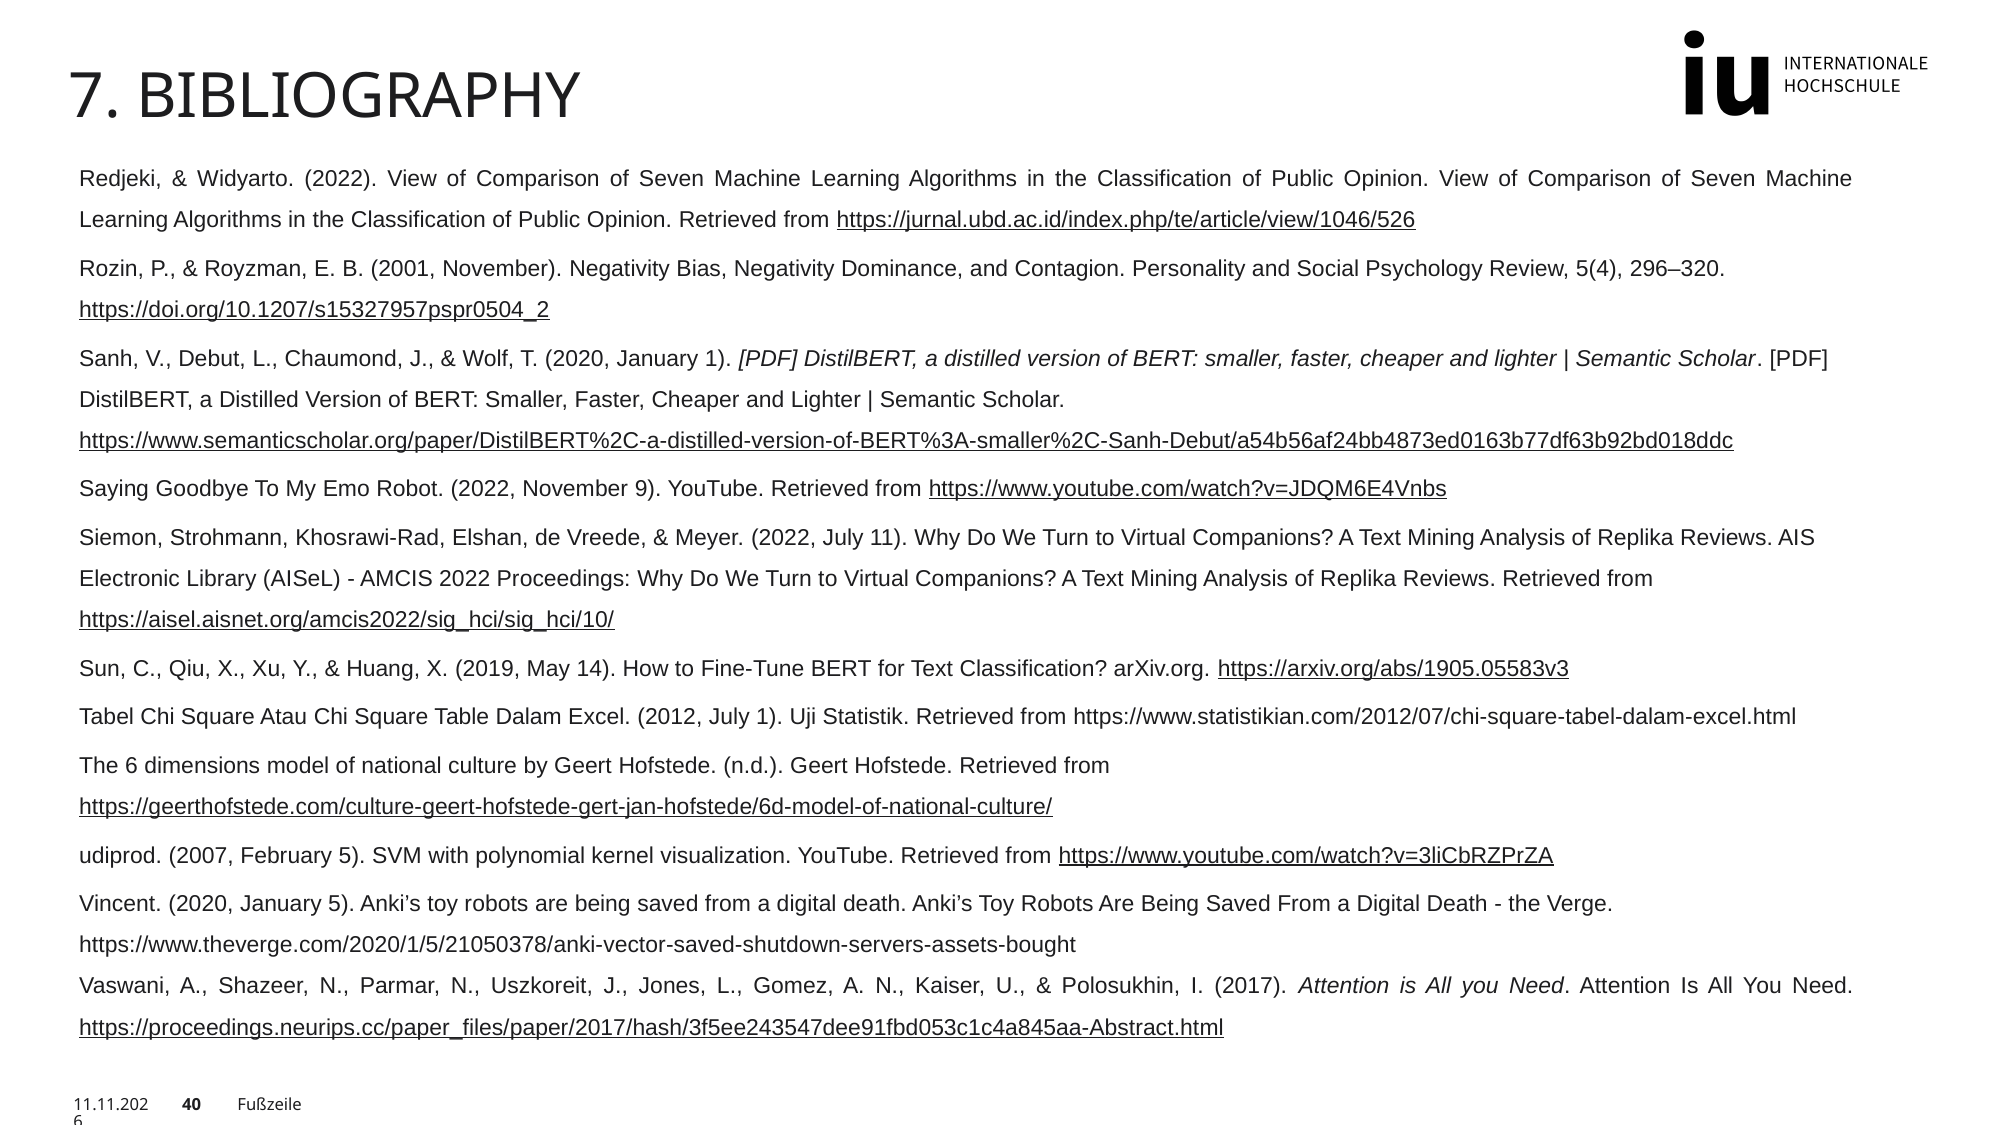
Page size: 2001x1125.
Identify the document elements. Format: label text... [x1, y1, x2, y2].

title 7. Bibliography [69, 63, 1461, 200]
slide_number 40 [157, 1093, 226, 1116]
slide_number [73, 1093, 151, 1116]
picture [1628, 0, 1985, 172]
list Redjeki, & Widyarto. (2022). View of Comparison of Seven Machine Learning Algorithms in the Classification of Public Opinion. View of Comparison of Seven Machine Learning Algorithms in the Classification of Public Opinion. Retrieved from https://jurnal.ubd.ac.id/index.php/te/article/view/1046/526 Rozin, P., & Royzman, E. B. (2001, November). Negativity Bias, Negativity Dominance, and Contagion. Personality and Social Psychology Review, 5(4), 296–320. https://doi.org/10.1207/s15327957pspr0504_2 Sanh, V., Debut, L., Chaumond, J., & Wolf, T. (2020, January 1). [PDF] DistilBERT, a distilled version of BERT: smaller, faster, cheaper and lighter | Semantic Scholar. [PDF] DistilBERT, a Distilled Version of BERT: Smaller, Faster, Cheaper and Lighter | Semantic Scholar. https://www.semanticscholar.org/paper/DistilBERT%2C-a-distilled-version-of-BERT%3A-smaller%2C-Sanh-Debut/a54b56af24bb4873ed0163b77df63b92bd018ddc Saying Goodbye To My Emo Robot. (2022, November 9). YouTube. Retrieved from https://www.youtube.com/watch?v=JDQM6E4Vnbs Siemon, Strohmann, Khosrawi-Rad, Elshan, de Vreede, & Meyer. (2022, July 11). Why Do We Turn to Virtual Companions? A Text Mining Analysis of Replika Reviews. AIS Electronic Library (AISeL) - AMCIS 2022 Proceedings: Why Do We Turn to Virtual Companions? A Text Mining Analysis of Replika Reviews. Retrieved from https://aisel.aisnet.org/amcis2022/sig_hci/sig_hci/10/ Sun, C., Qiu, X., Xu, Y., & Huang, X. (2019, May 14). How to Fine-Tune BERT for Text Classification? arXiv.org. https://arxiv.org/abs/1905.05583v3 Tabel Chi Square Atau Chi Square Table Dalam Excel. (2012, July 1). Uji Statistik. Retrieved from https://www.statistikian.com/2012/07/chi-square-tabel-dalam-excel.html The 6 dimensions model of national culture by Geert Hofstede. (n.d.). Geert Hofstede. Retrieved from https://geerthofstede.com/culture-geert-hofstede-gert-jan-hofstede/6d-model-of-national-culture/ udiprod. (2007, February 5). SVM with polynomial kernel visualization. YouTube. Retrieved from https://www.youtube.com/watch?v=3liCbRZPrZA Vincent. (2020, January 5). Anki’s toy robots are being saved from a digital death. Anki’s Toy Robots Are Being Saved From a Digital Death - the Verge. https://www.theverge.com/2020/1/5/21050378/anki-vector-saved-shutdown-servers-assets-bought Vaswani, A., Shazeer, N., Parmar, N., Uszkoreit, J., Jones, L., Gomez, A. N., Kaiser, U., & Polosukhin, I. (2017). Attention is All you Need. Attention Is All You Need. https://proceedings.neurips.cc/paper_files/paper/2017/hash/3f5ee243547dee91fbd053c1c4a845aa-Abstract.html [73, 149, 1890, 1053]
footer Fußzeile [237, 1093, 1956, 1116]
